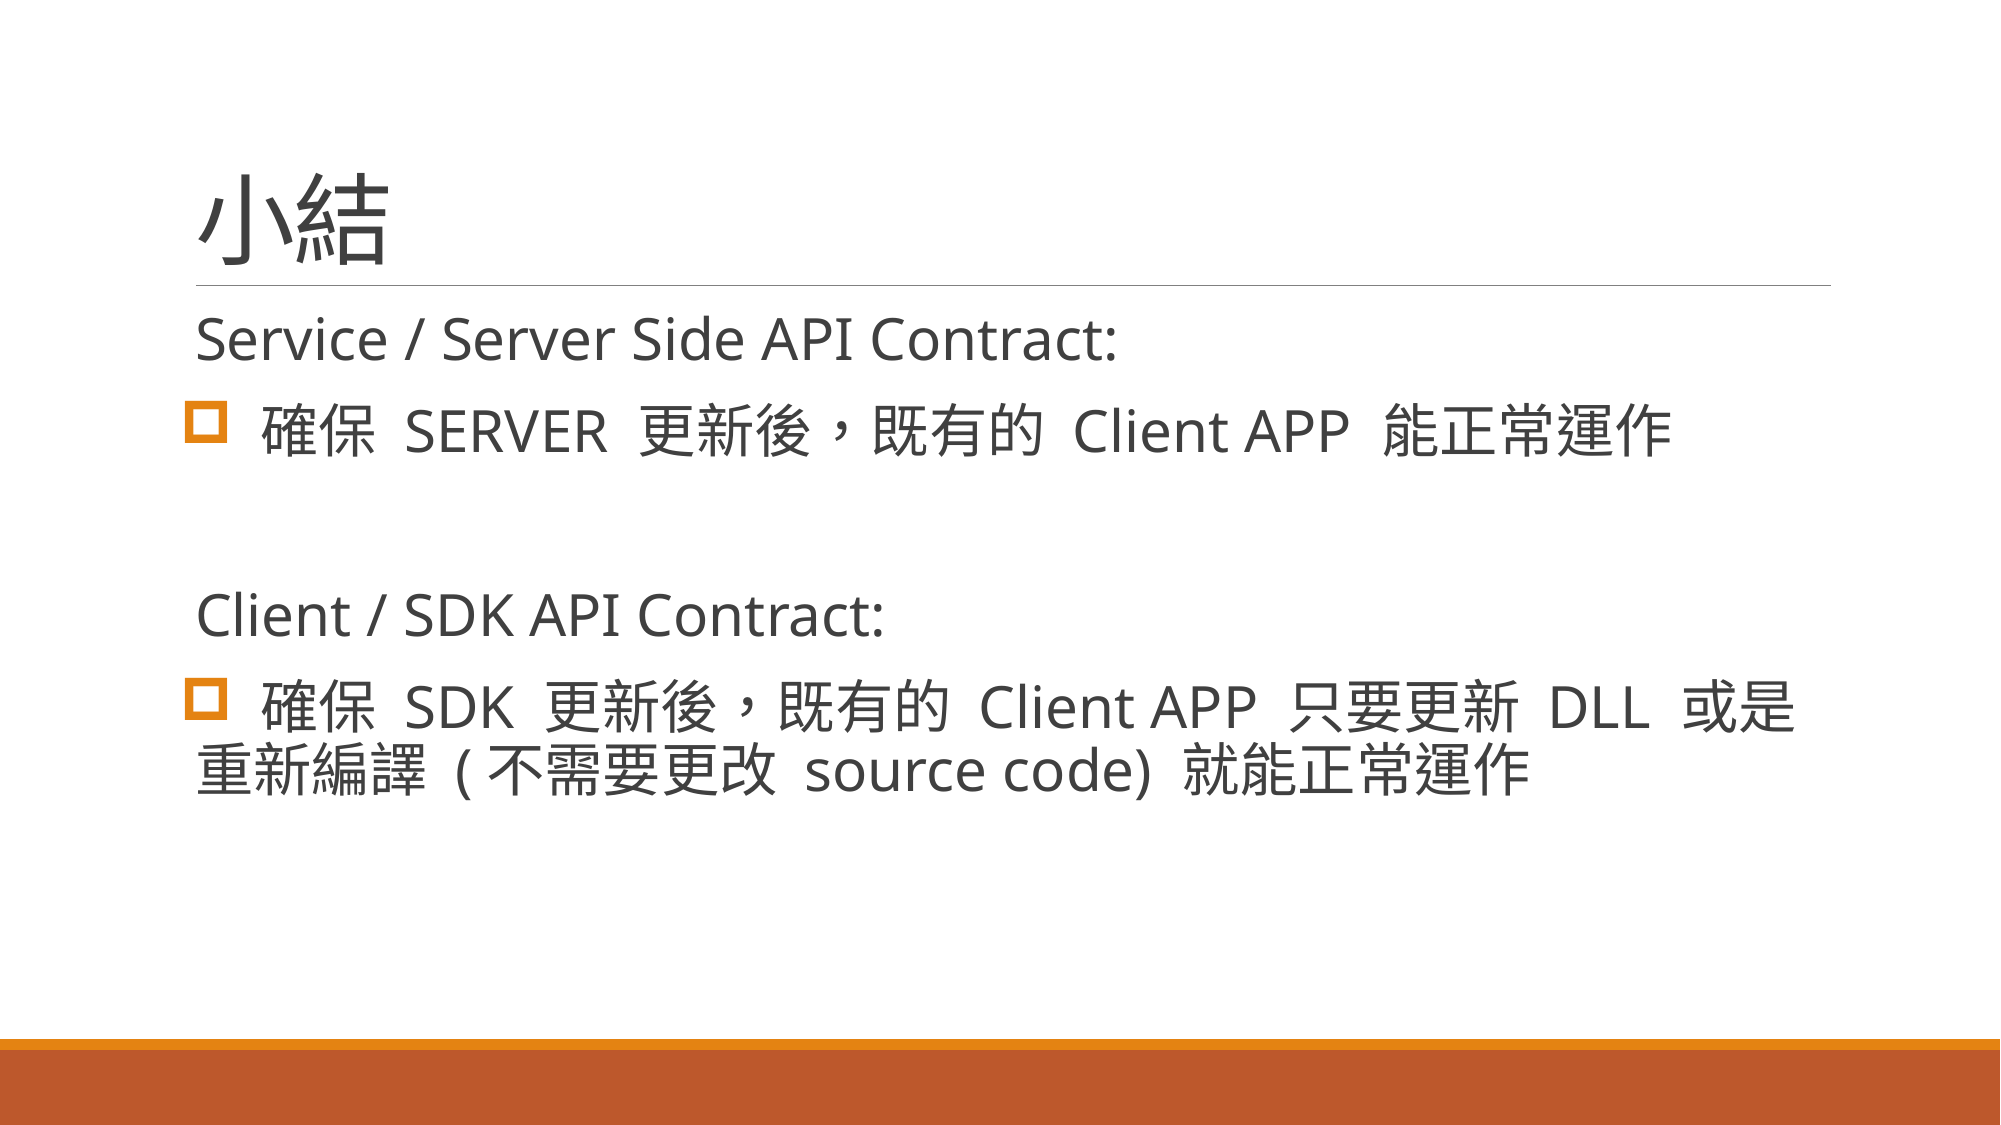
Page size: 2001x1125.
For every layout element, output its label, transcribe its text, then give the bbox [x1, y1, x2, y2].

title 小結 [180, 47, 1830, 285]
list Service / Server Side API Contract: 確保 SERVER 更新後，既有的 Client APP 能正常運作 Client / SDK API Contract: 確保 SDK 更新後，既有的 Client APP 只要更新 DLL 或是重新編譯 (不需要更改 source code) 就能正常運作 [180, 302, 1830, 963]
